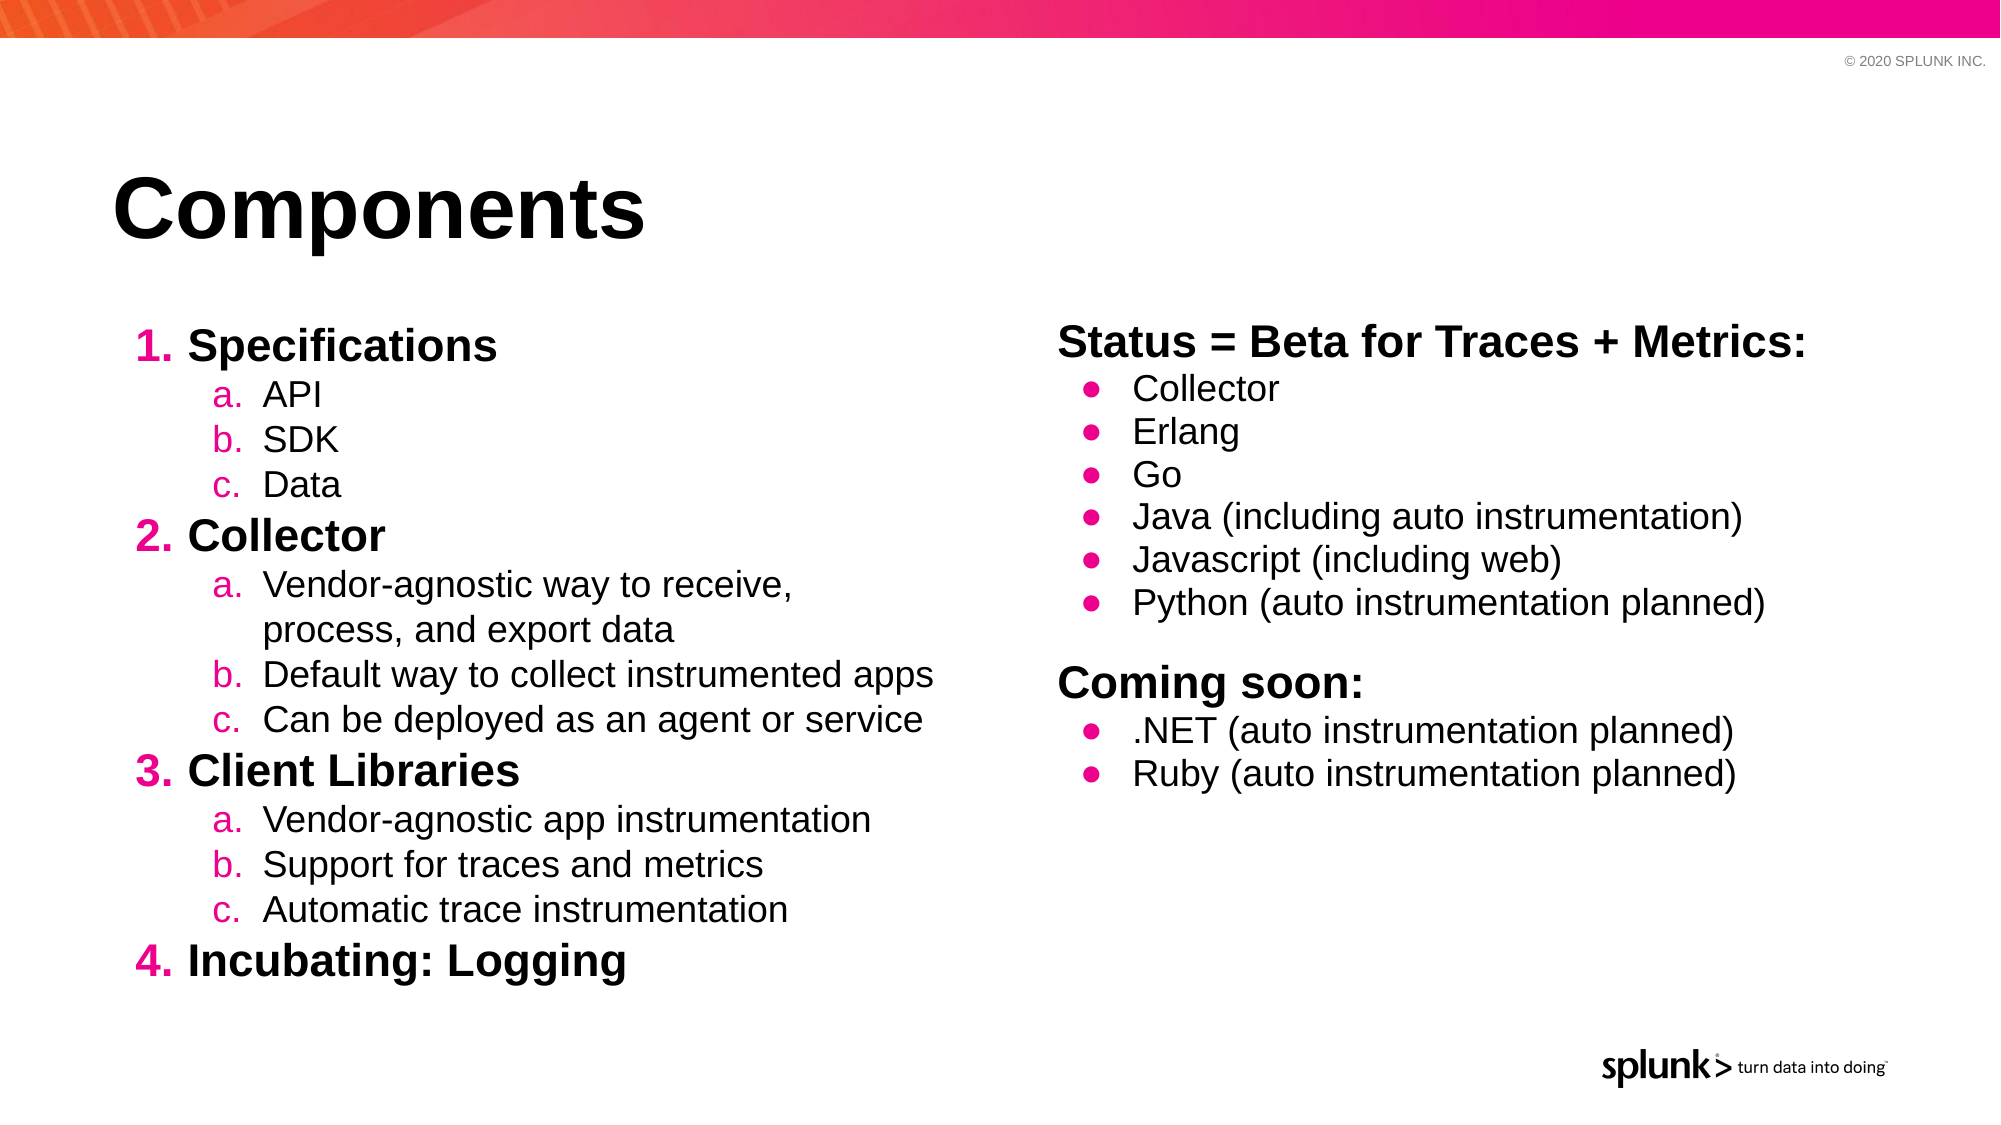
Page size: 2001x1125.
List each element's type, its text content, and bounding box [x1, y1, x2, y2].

list Status = Beta for Traces + Metrics: Collector Erlang Go Java (including auto instrumentation) Javascript (including web) Python (auto instrumentation planned) Coming soon: .NET (auto instrumentation planned) Ruby (auto instrumentation planned) [1057, 315, 1888, 1040]
list Specifications API SDK Data Collector Vendor-agnostic way to receive, process, and export data Default way to collect instrumented apps Can be deployed as an agent or service Client Libraries Vendor-agnostic app instrumentation Support for traces and metrics Automatic trace instrumentation Incubating: Logging [112, 315, 943, 1040]
picture [0, 0, 2000, 38]
picture [1602, 1049, 1888, 1088]
title Components [112, 85, 1887, 255]
